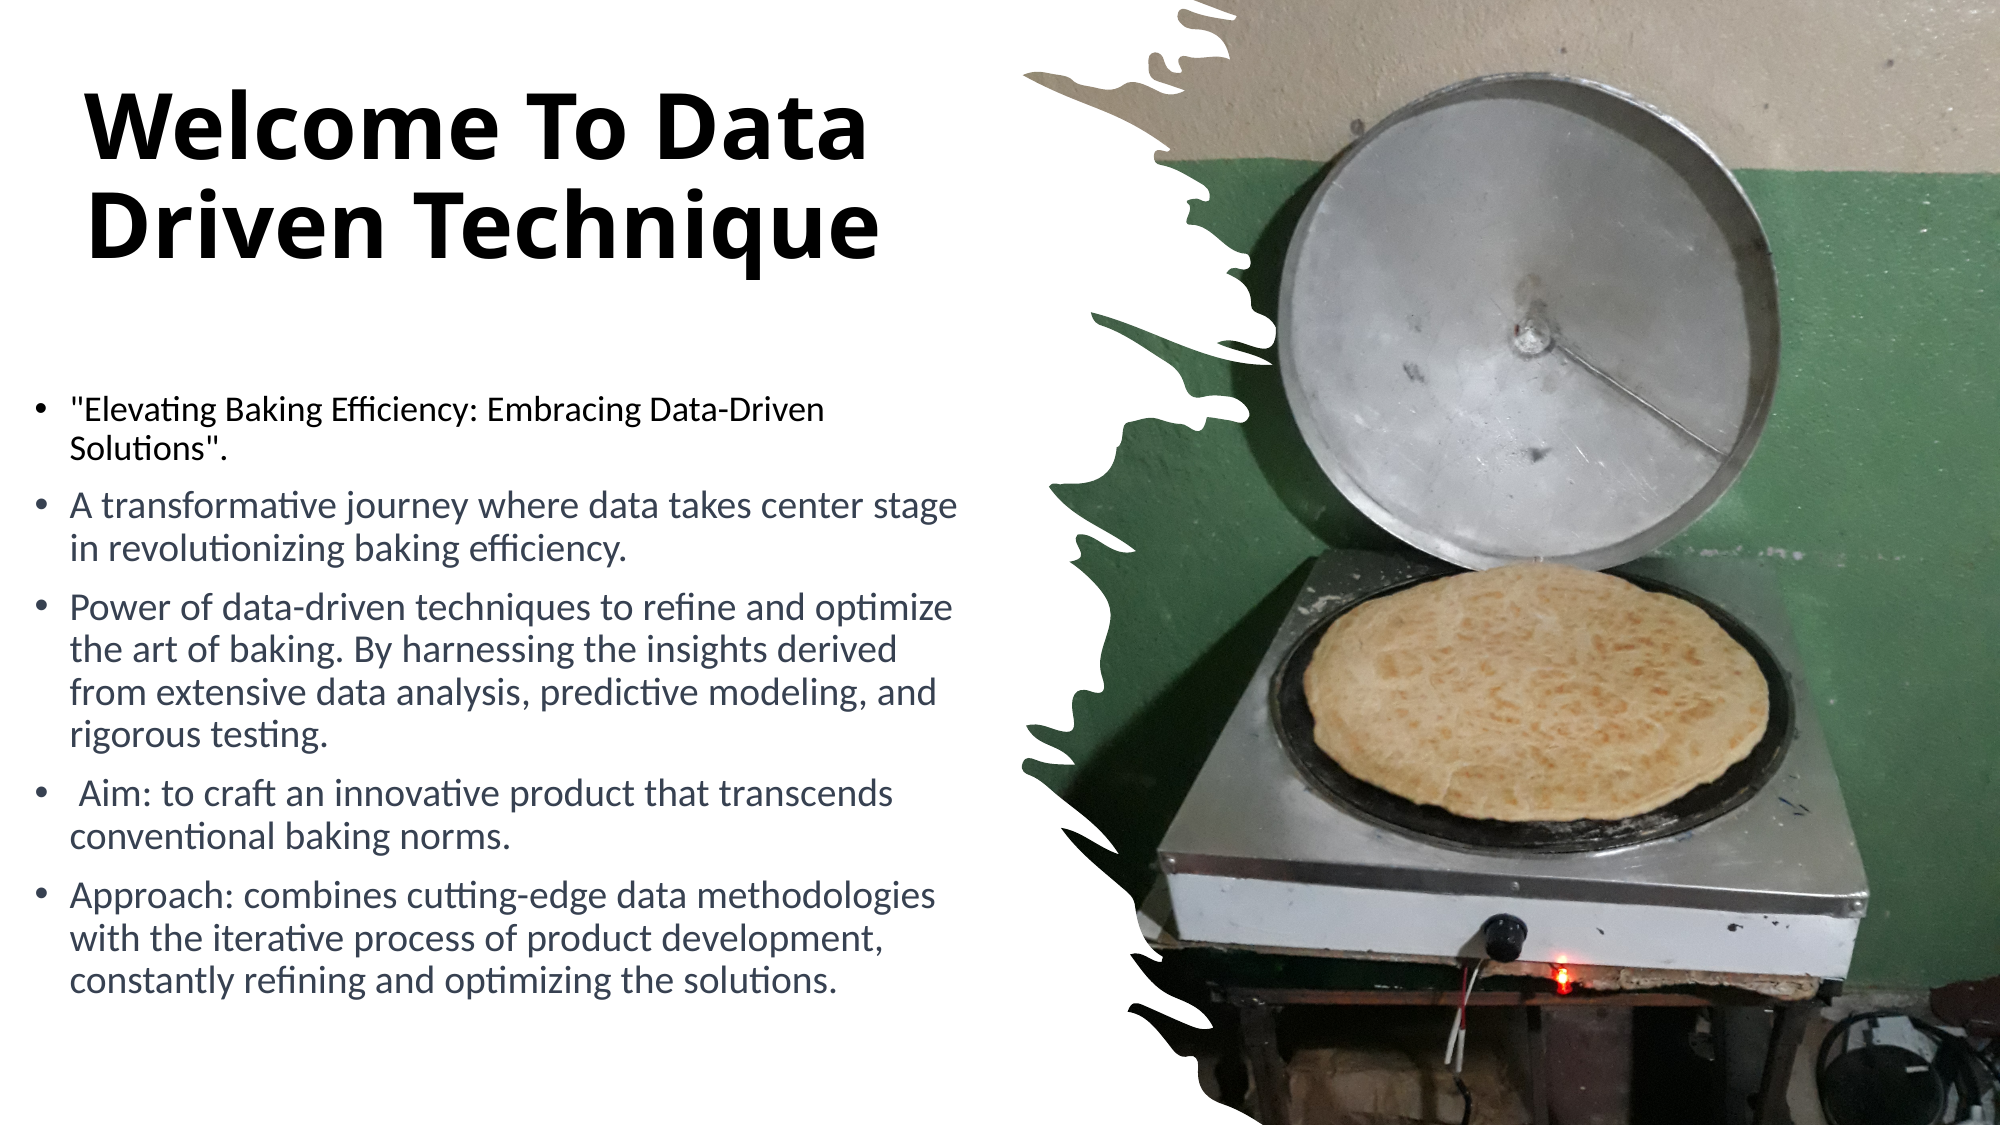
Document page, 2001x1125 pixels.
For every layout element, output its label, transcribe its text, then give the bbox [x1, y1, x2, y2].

text_box [0, 0, 1021, 1125]
picture [1021, 0, 2000, 1125]
title Welcome To Data Driven Technique [69, 31, 932, 328]
list "Elevating Baking Efficiency: Embracing Data-Driven Solutions". A transformative journey where data takes center stage in revolutionizing baking efficiency. Power of data-driven techniques to refine and optimize the art of baking. By harnessing the insights derived from extensive data analysis, predictive modeling, and rigorous testing. Aim: to craft an innovative product that transcends conventional baking norms. Approach: combines cutting-edge data methodologies with the iterative process of product development, constantly refining and optimizing the solutions. [19, 382, 999, 1014]
